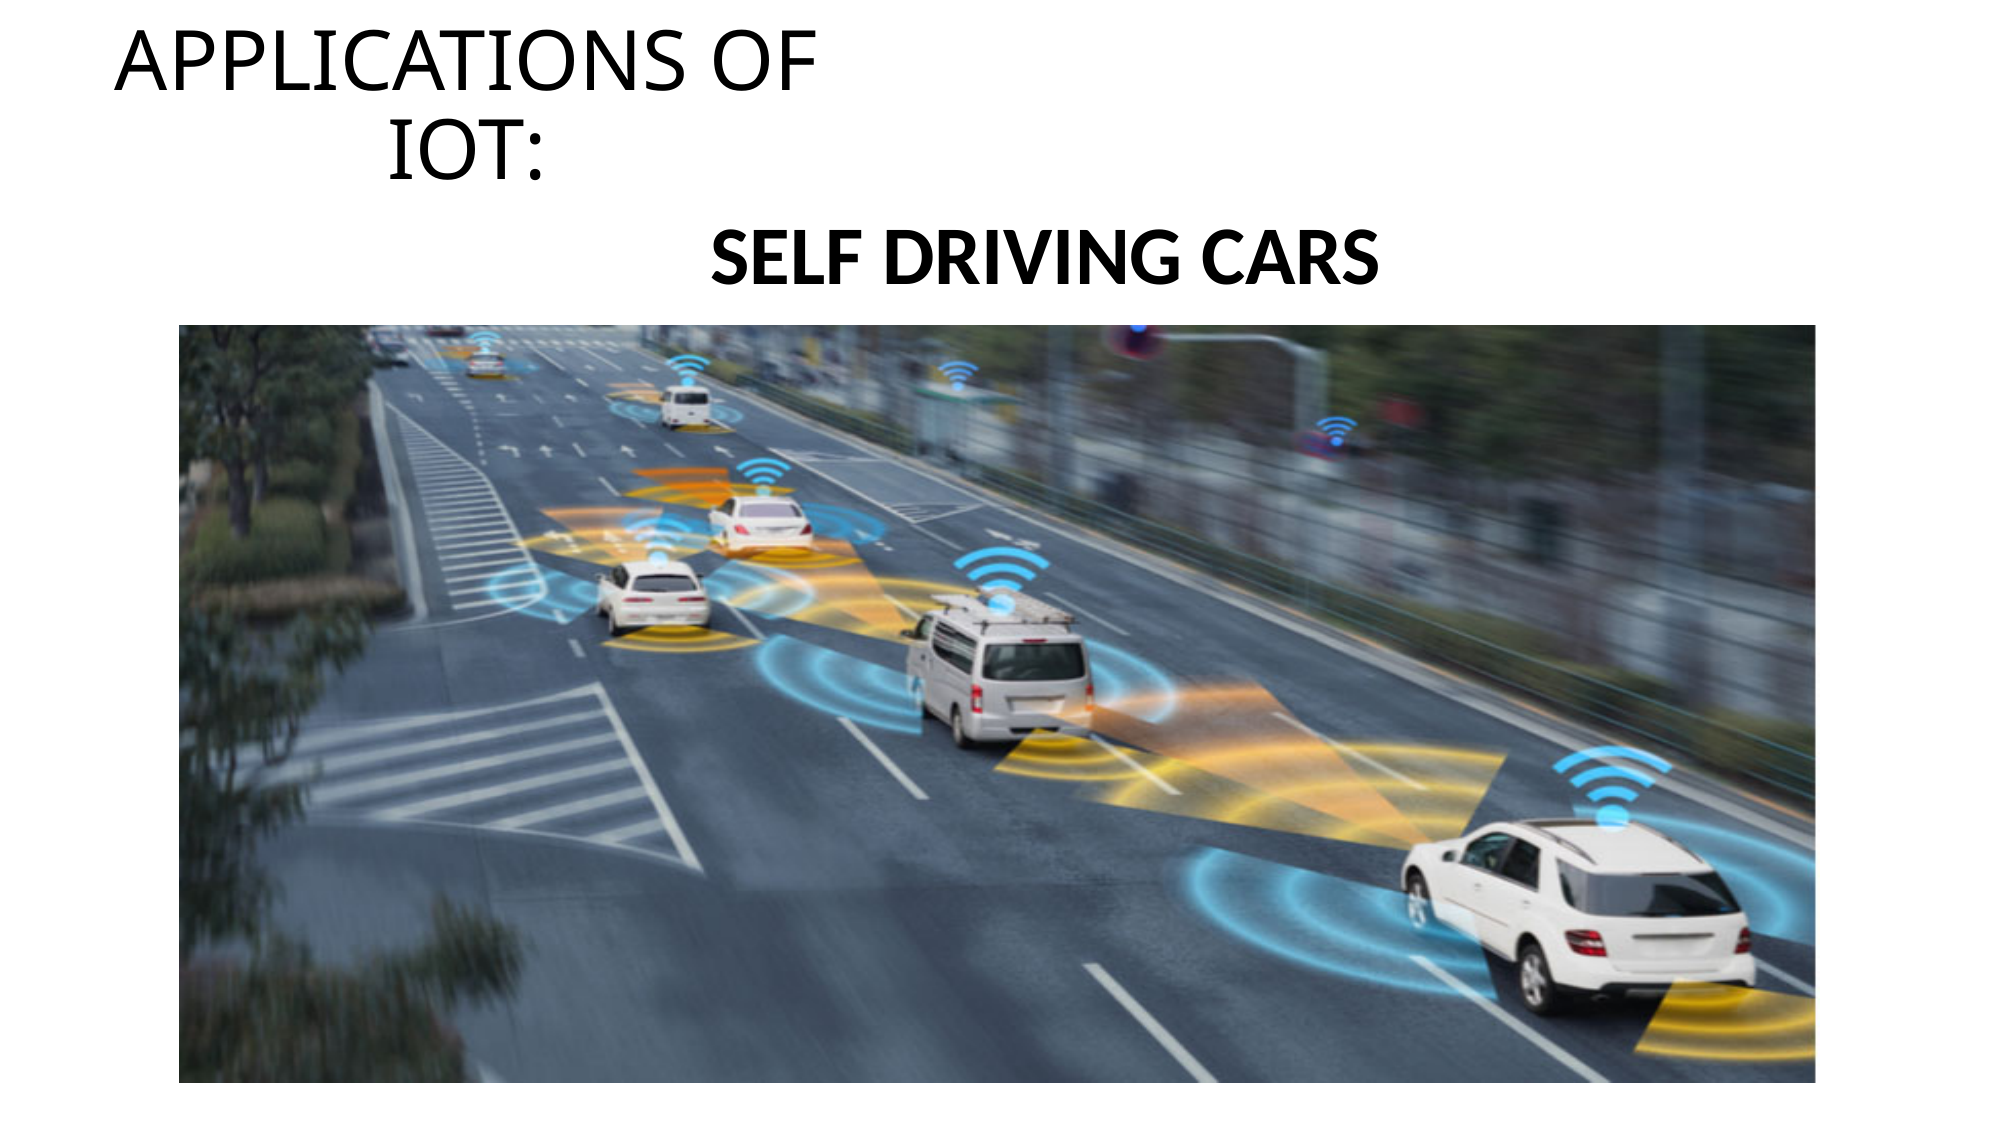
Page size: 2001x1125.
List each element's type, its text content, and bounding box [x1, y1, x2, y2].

subtitle SELF DRIVING CARS [537, 205, 1555, 325]
title APPLICATIONS OF IOT: [59, 23, 874, 206]
picture [179, 325, 1820, 1083]
